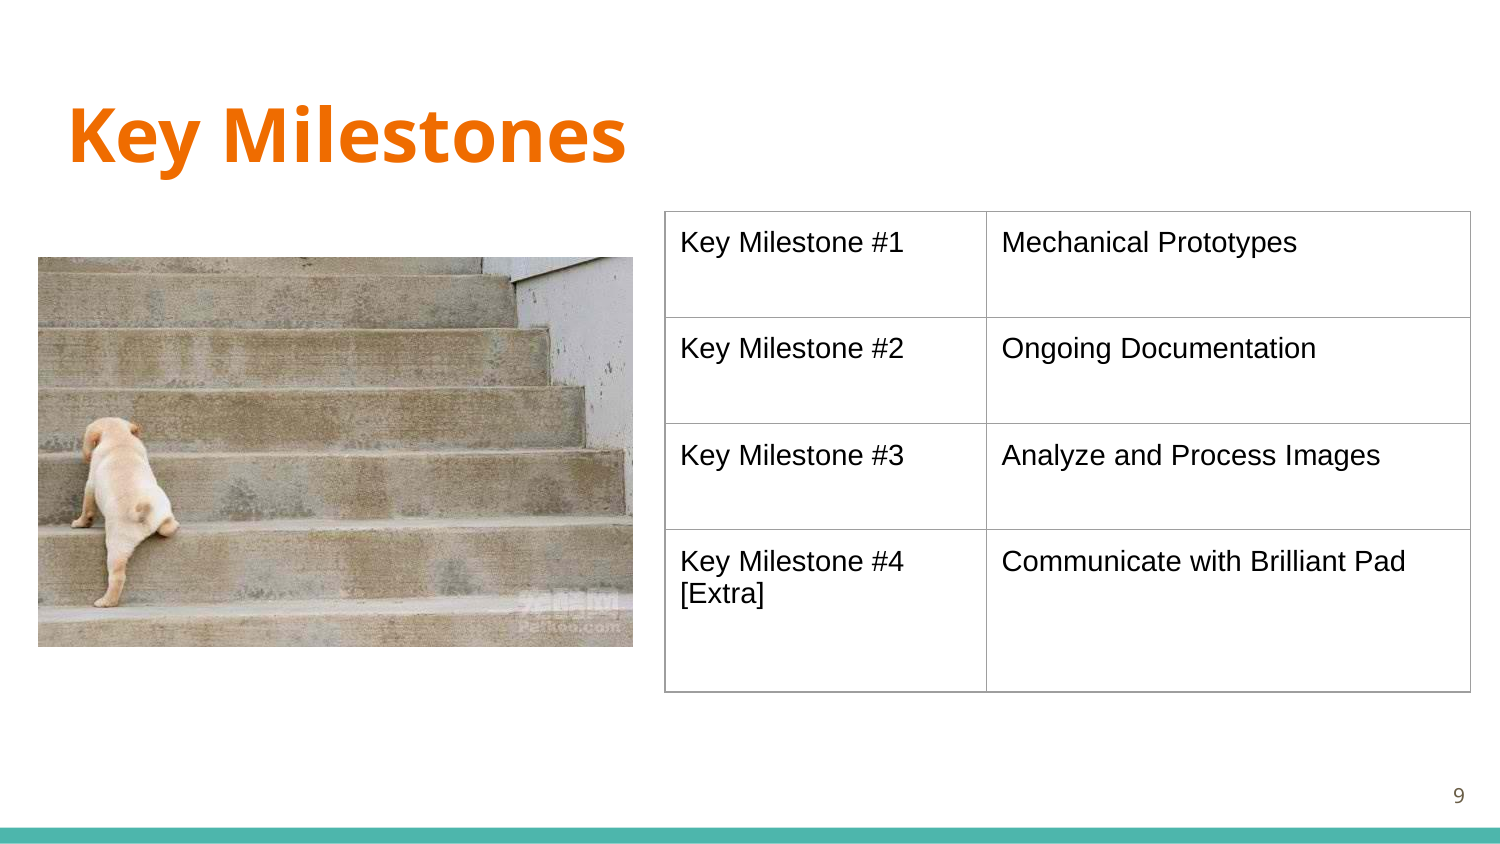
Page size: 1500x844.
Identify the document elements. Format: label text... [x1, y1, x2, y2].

table_cell Ongoing Documentation [987, 318, 1470, 423]
table_cell Key Milestone #3 [666, 424, 986, 529]
title Key Milestones [51, 72, 1449, 189]
picture [38, 257, 633, 647]
table_cell Key Milestone #2 [666, 318, 986, 423]
table_header Key Milestone #1 [666, 212, 986, 317]
slide_number ‹#› [1389, 764, 1480, 830]
table_cell Key Milestone #4 [Extra] [666, 530, 986, 691]
table_cell Communicate with Brilliant Pad [987, 530, 1470, 691]
table_cell Analyze and Process Images [987, 424, 1470, 529]
table_header Mechanical Prototypes [987, 212, 1470, 317]
